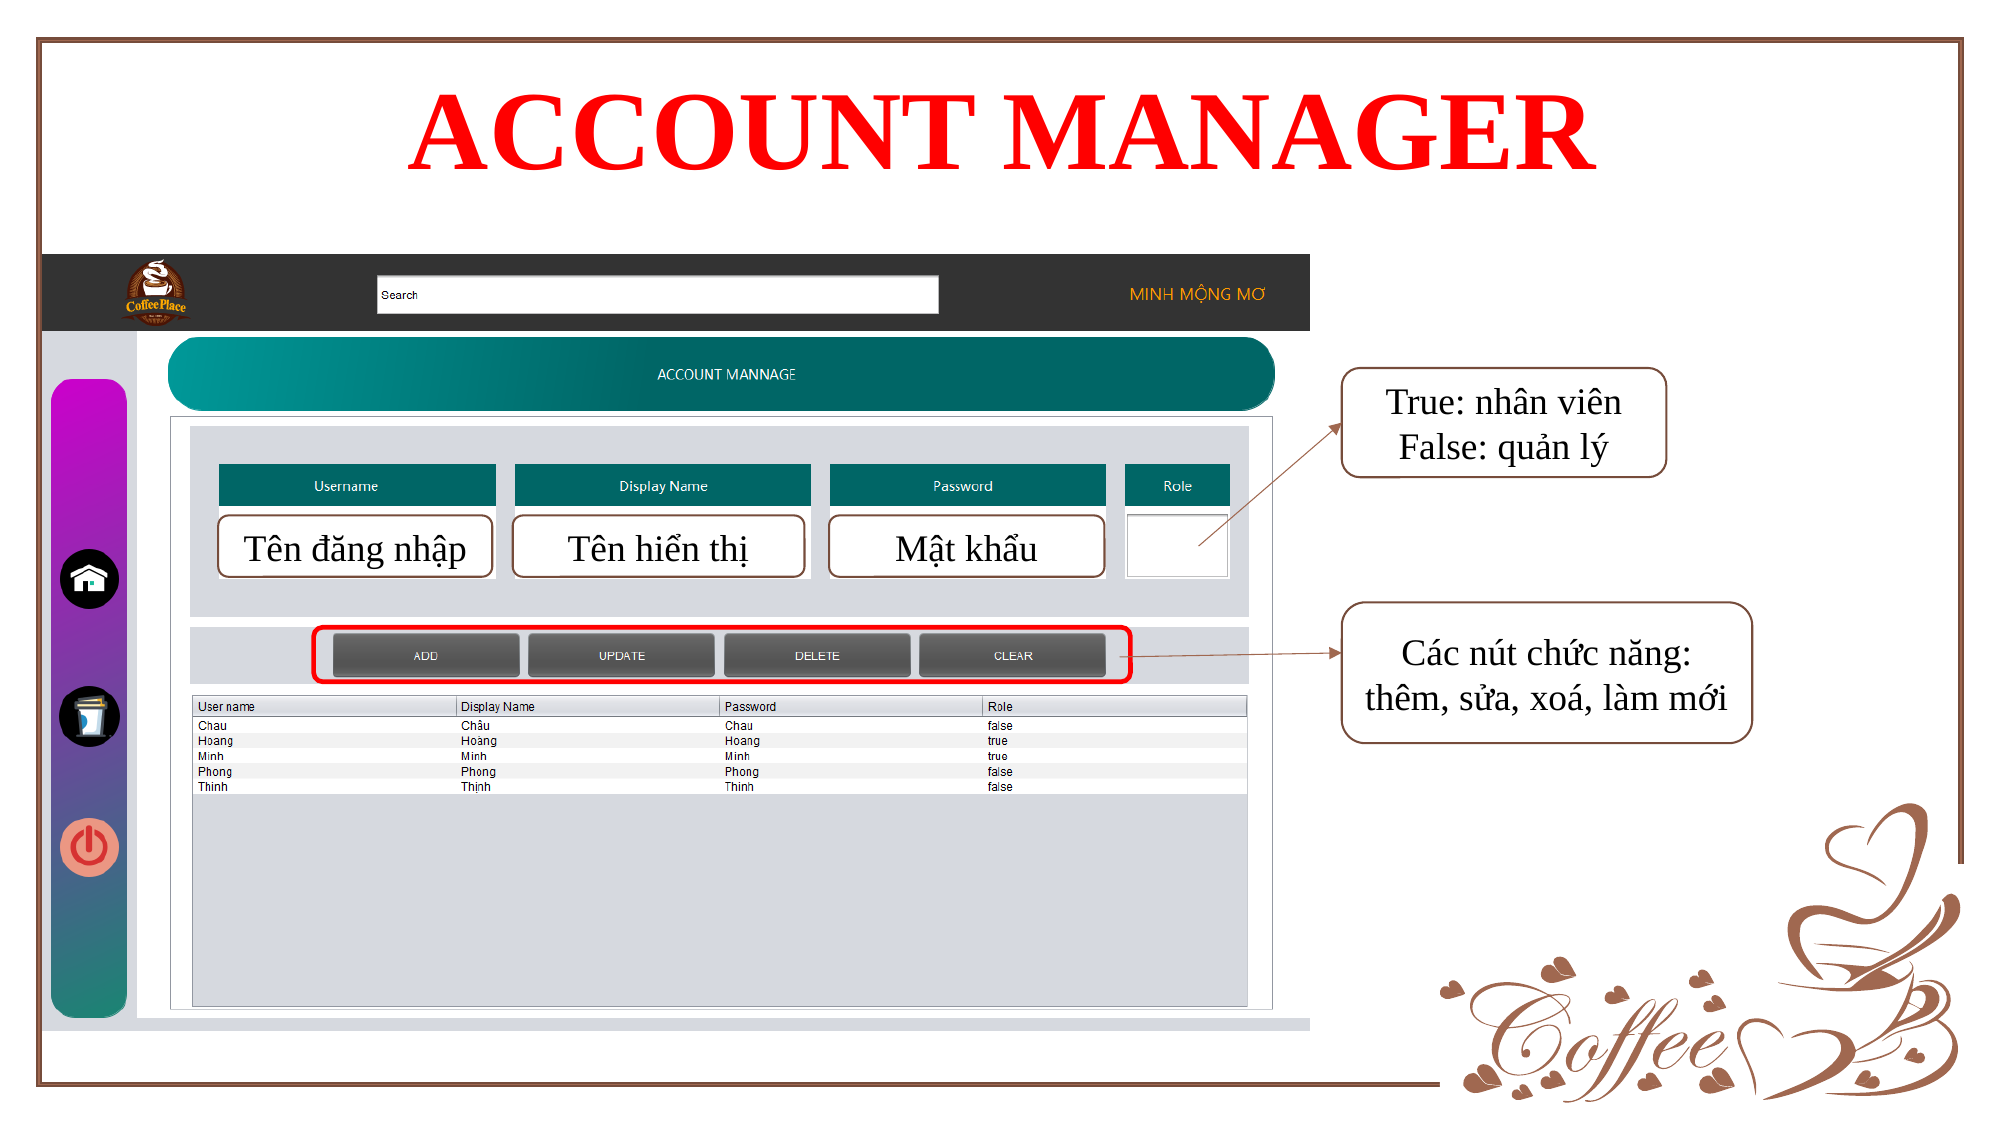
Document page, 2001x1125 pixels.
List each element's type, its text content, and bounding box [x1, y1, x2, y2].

text_box Các nút chức năng: thêm, sửa, xoá, làm mới [1340, 601, 1754, 745]
picture [42, 254, 1310, 1031]
text_box True: nhân viên False: quản lý [1340, 366, 1668, 479]
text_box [1119, 652, 1342, 657]
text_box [1198, 422, 1342, 547]
list ACCOUNT MANAGER [53, 73, 1952, 193]
